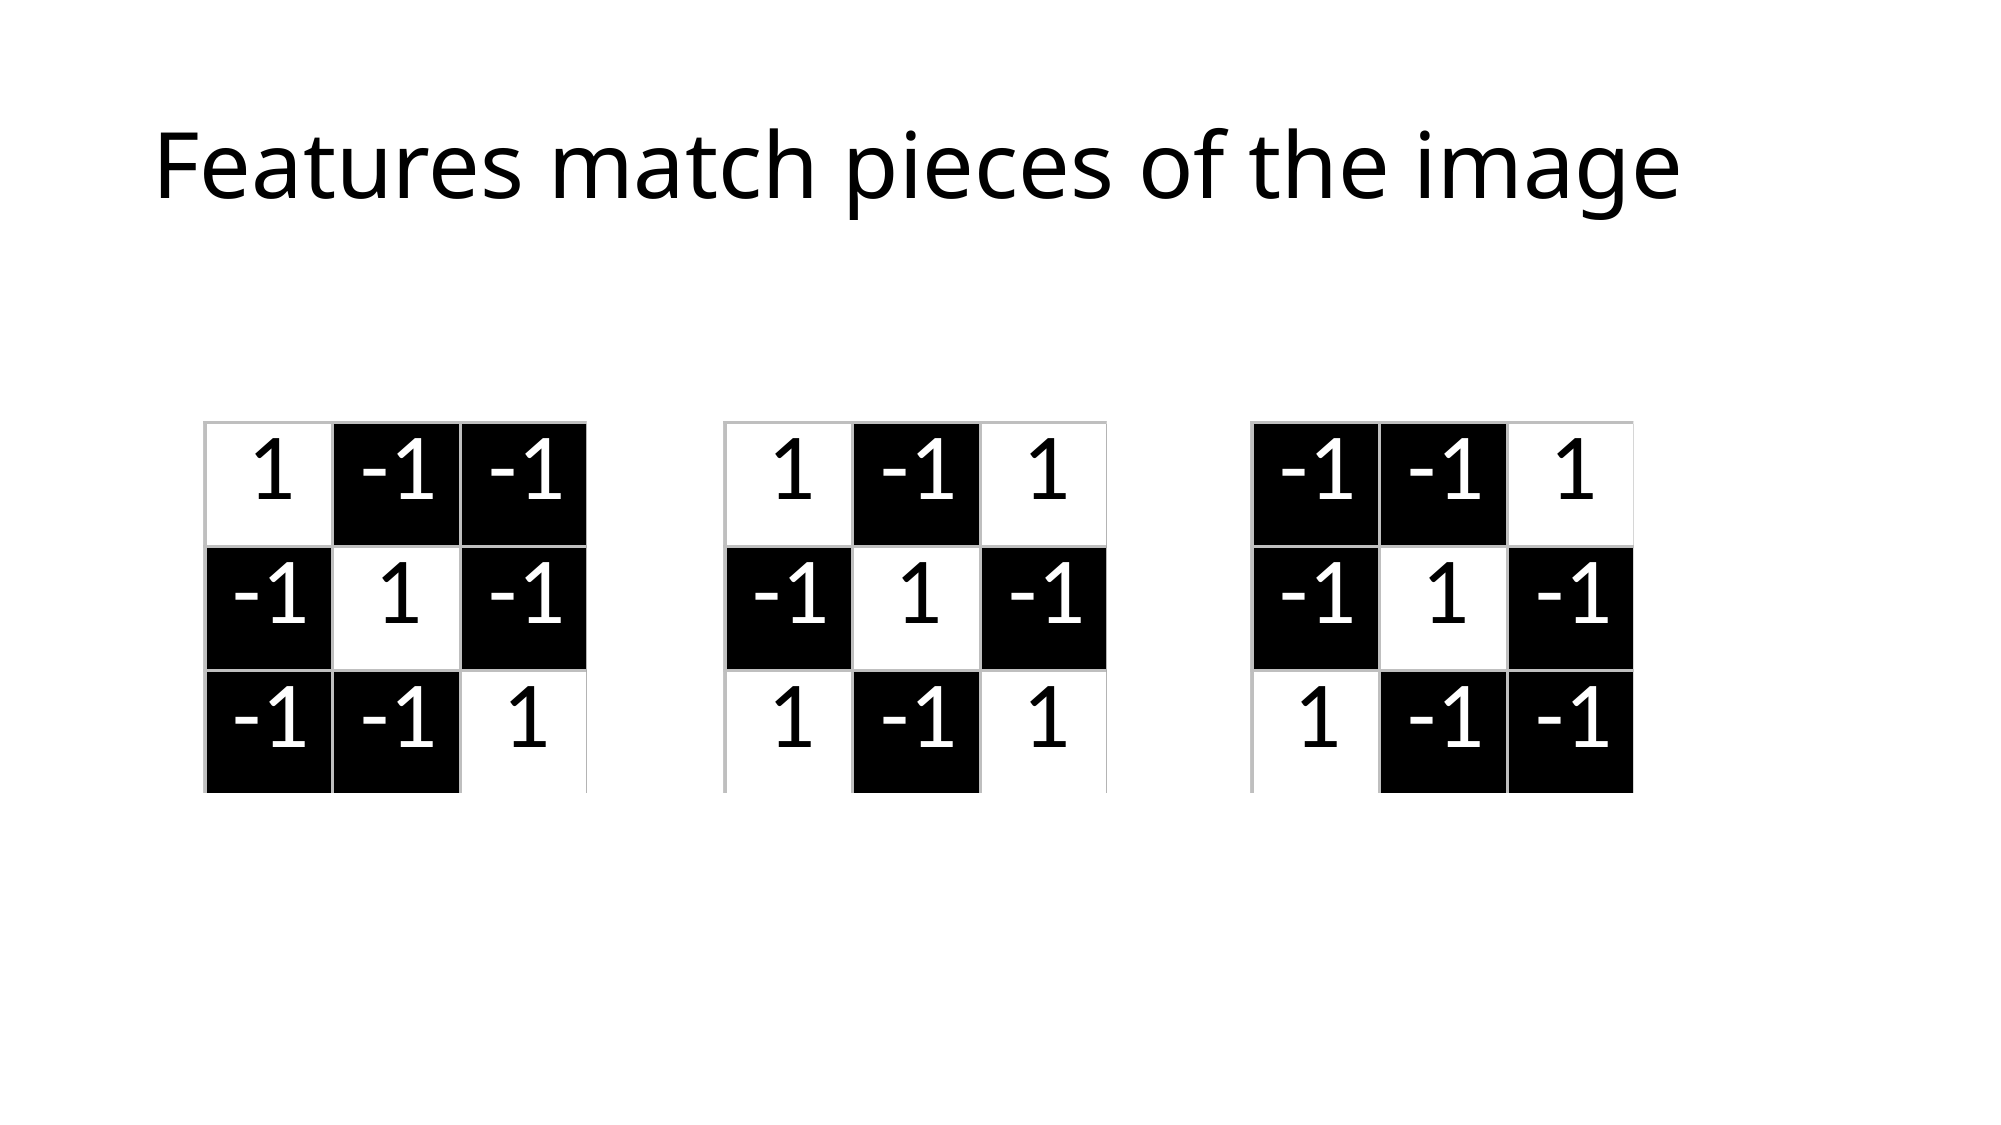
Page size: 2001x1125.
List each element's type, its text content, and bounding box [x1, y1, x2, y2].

picture [203, 421, 591, 797]
picture [723, 421, 1111, 797]
picture [1250, 421, 1638, 797]
title Features match pieces of the image [137, 59, 1863, 278]
